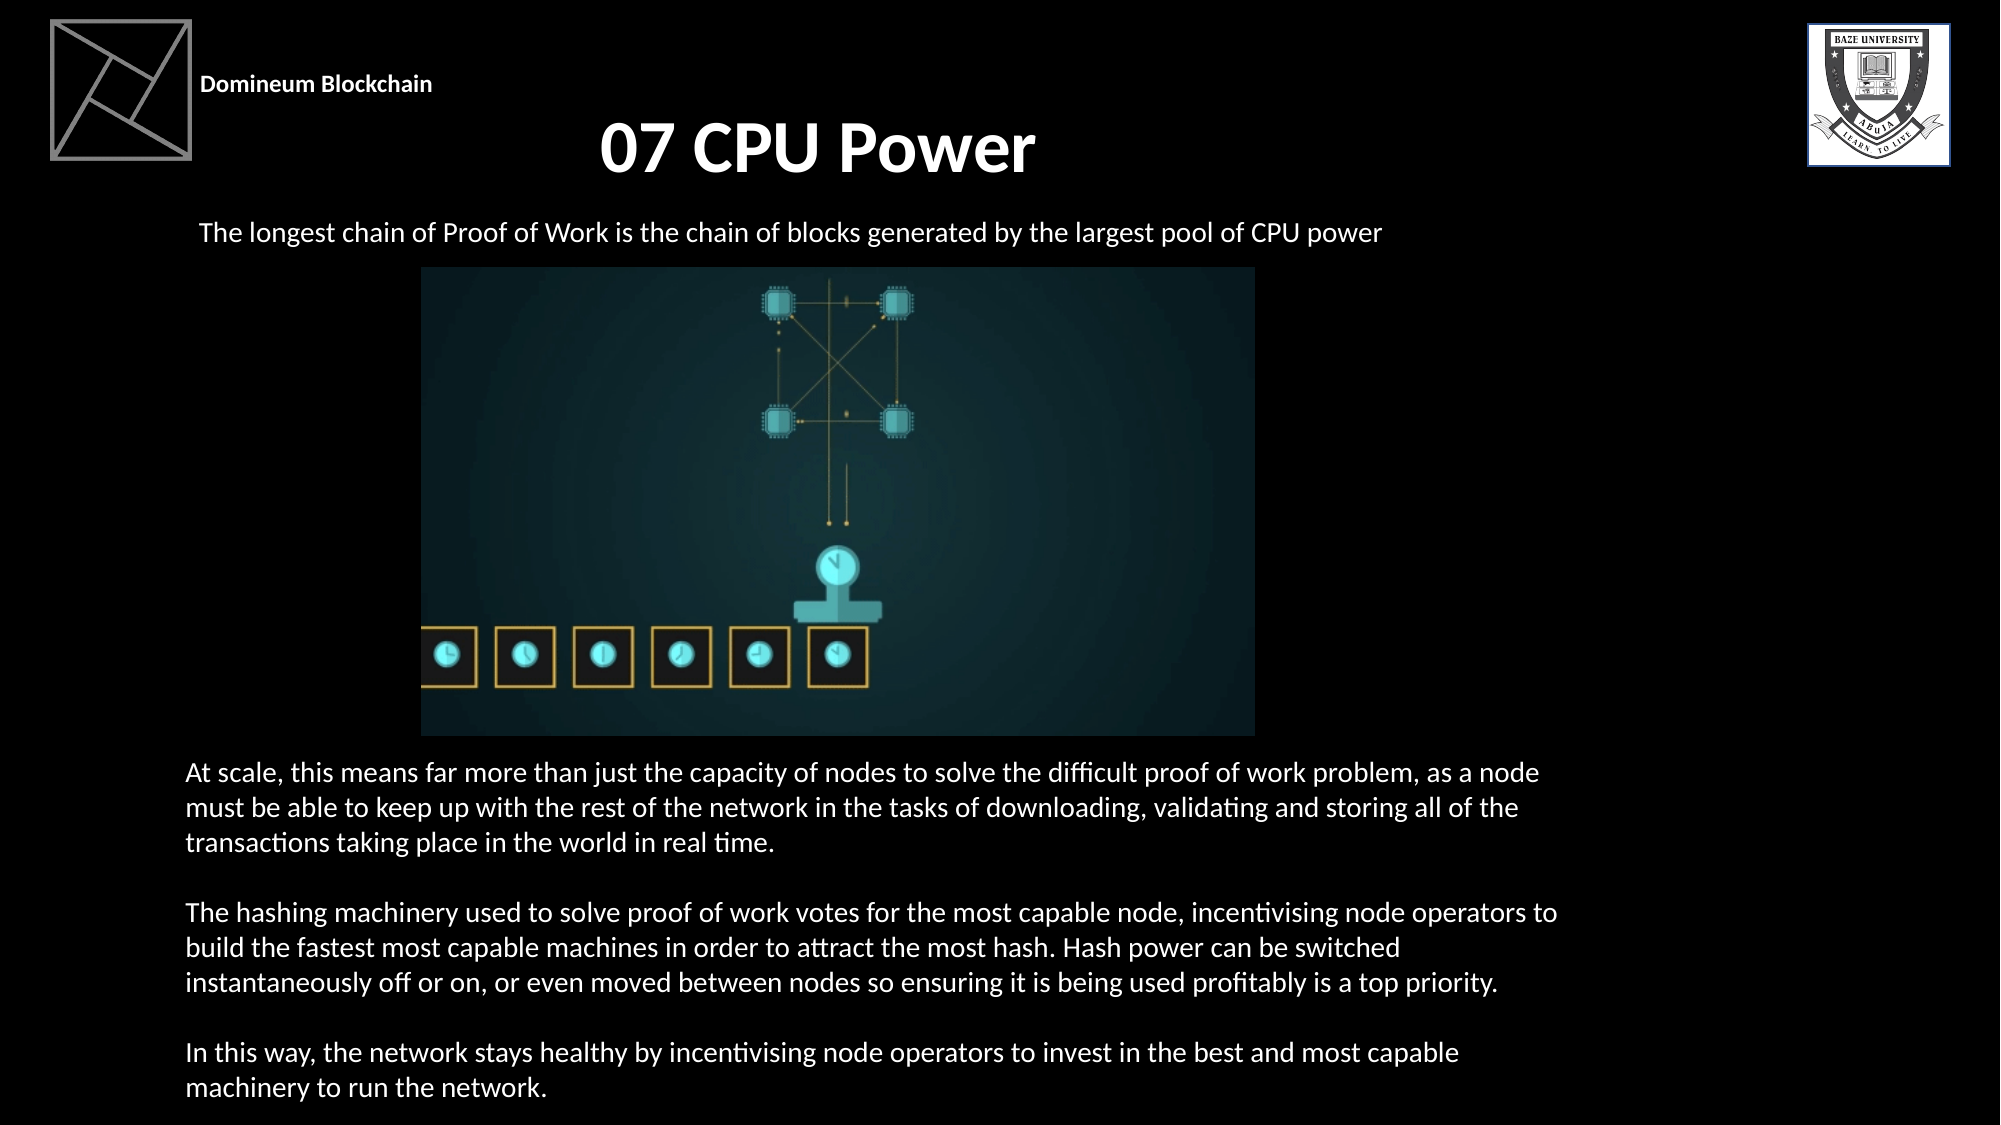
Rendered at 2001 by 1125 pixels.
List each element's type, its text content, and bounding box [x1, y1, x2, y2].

text_box At scale, this means far more than just the capacity of nodes to solve the difficult proof of work problem, as a node must be able to keep up with the rest of the network in the tasks of downloading, validating and storing all of the transactions taking place in the world in real time. The hashing machinery used to solve proof of work votes for the most capable node, incentivising node operators to build the fastest most capable machines in order to attract the most hash. Hash power can be switched instantaneously off or on, or even moved between nodes so ensuring it is being used profitably is a top priority. In this way, the network stays healthy by incentivising node operators to invest in the best and most capable machinery to run the network. [170, 746, 1604, 1111]
text_box Domineum Blockchain [192, 59, 449, 105]
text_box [1808, 24, 1950, 167]
picture [421, 267, 1256, 736]
text_box 07 CPU Power [585, 90, 1053, 195]
text_box The longest chain of Proof of Work is the chain of blocks generated by the largest pool of CPU power [183, 206, 1618, 257]
picture [49, 19, 192, 162]
